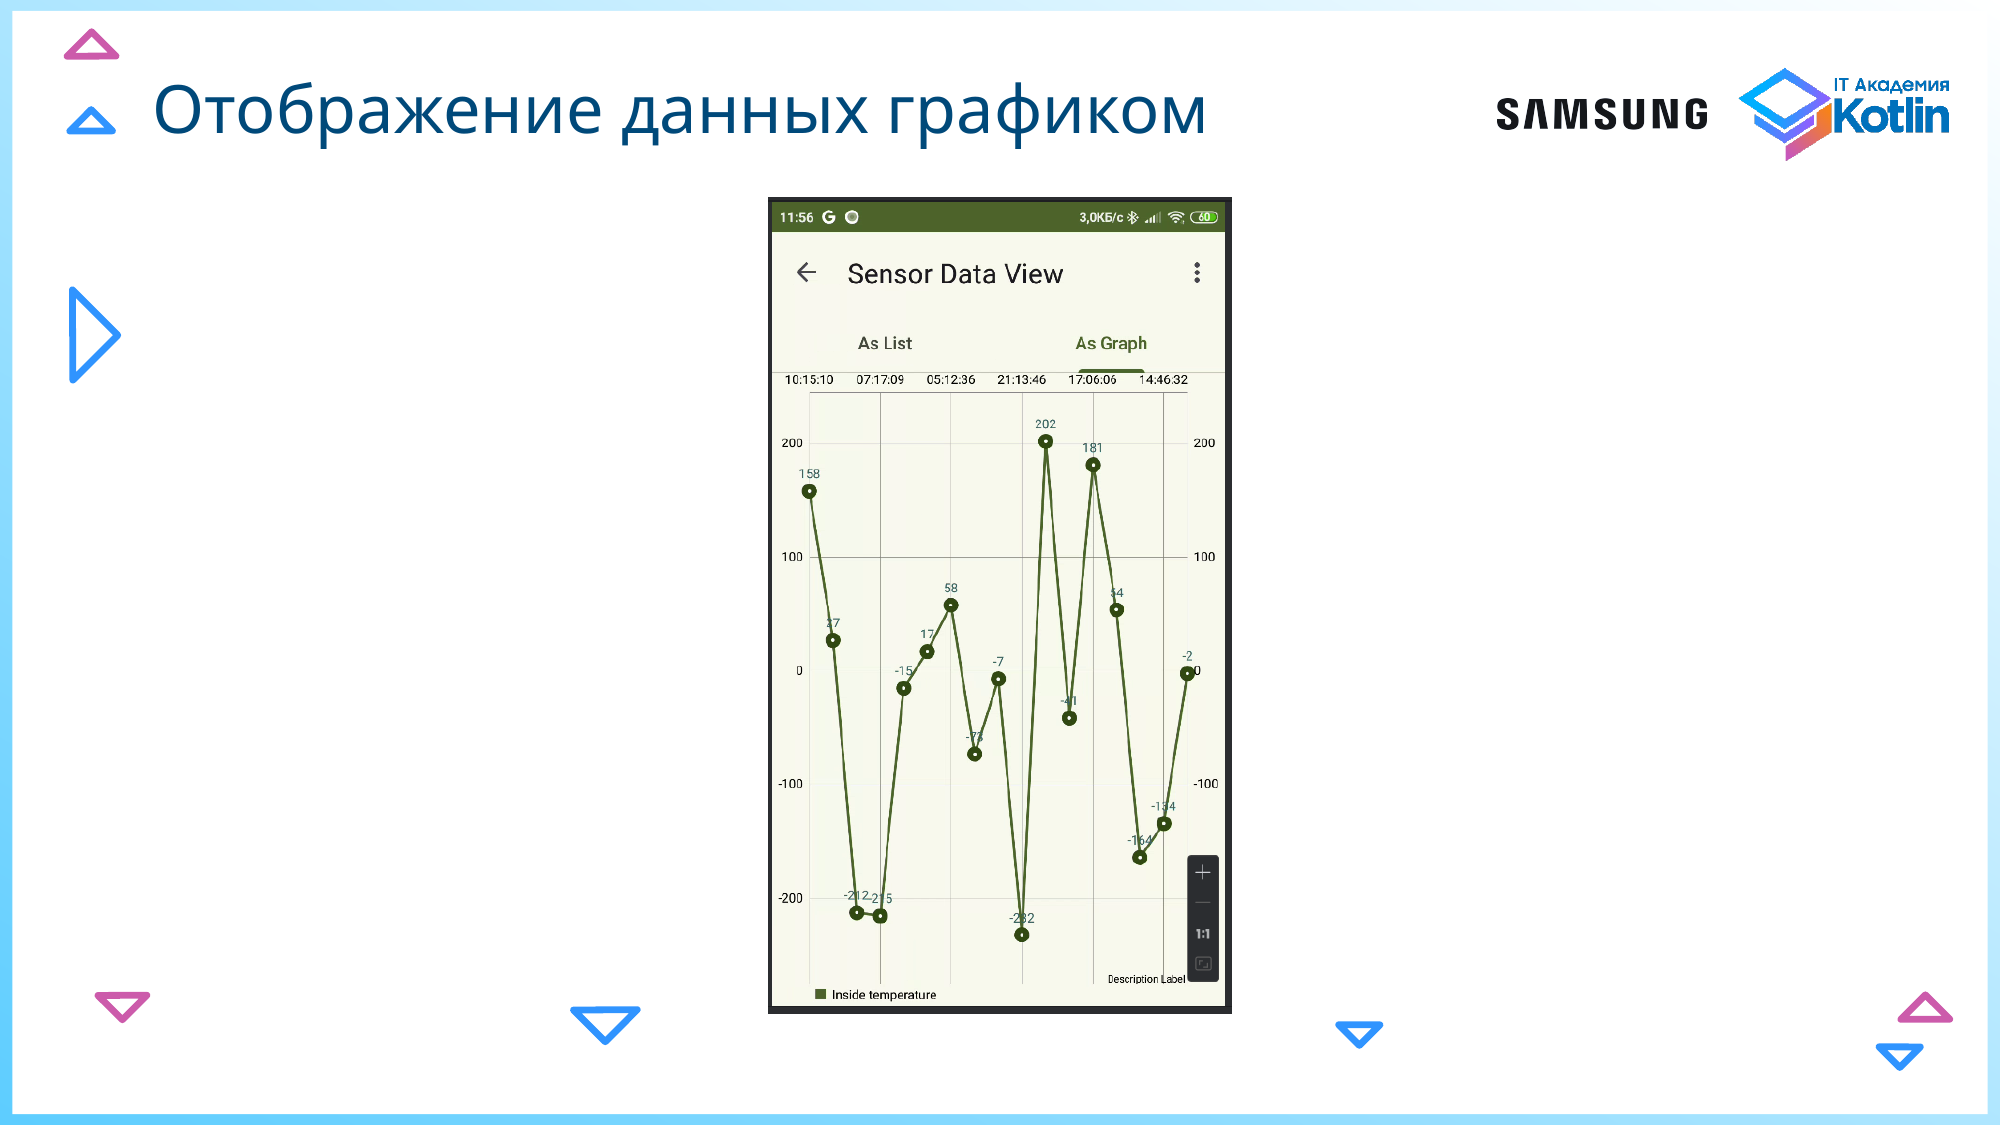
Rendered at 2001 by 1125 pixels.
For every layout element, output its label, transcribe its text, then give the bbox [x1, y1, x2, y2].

title Отображение данных графиком [137, 59, 1483, 175]
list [767, 197, 1233, 1014]
picture [1716, 37, 1973, 183]
